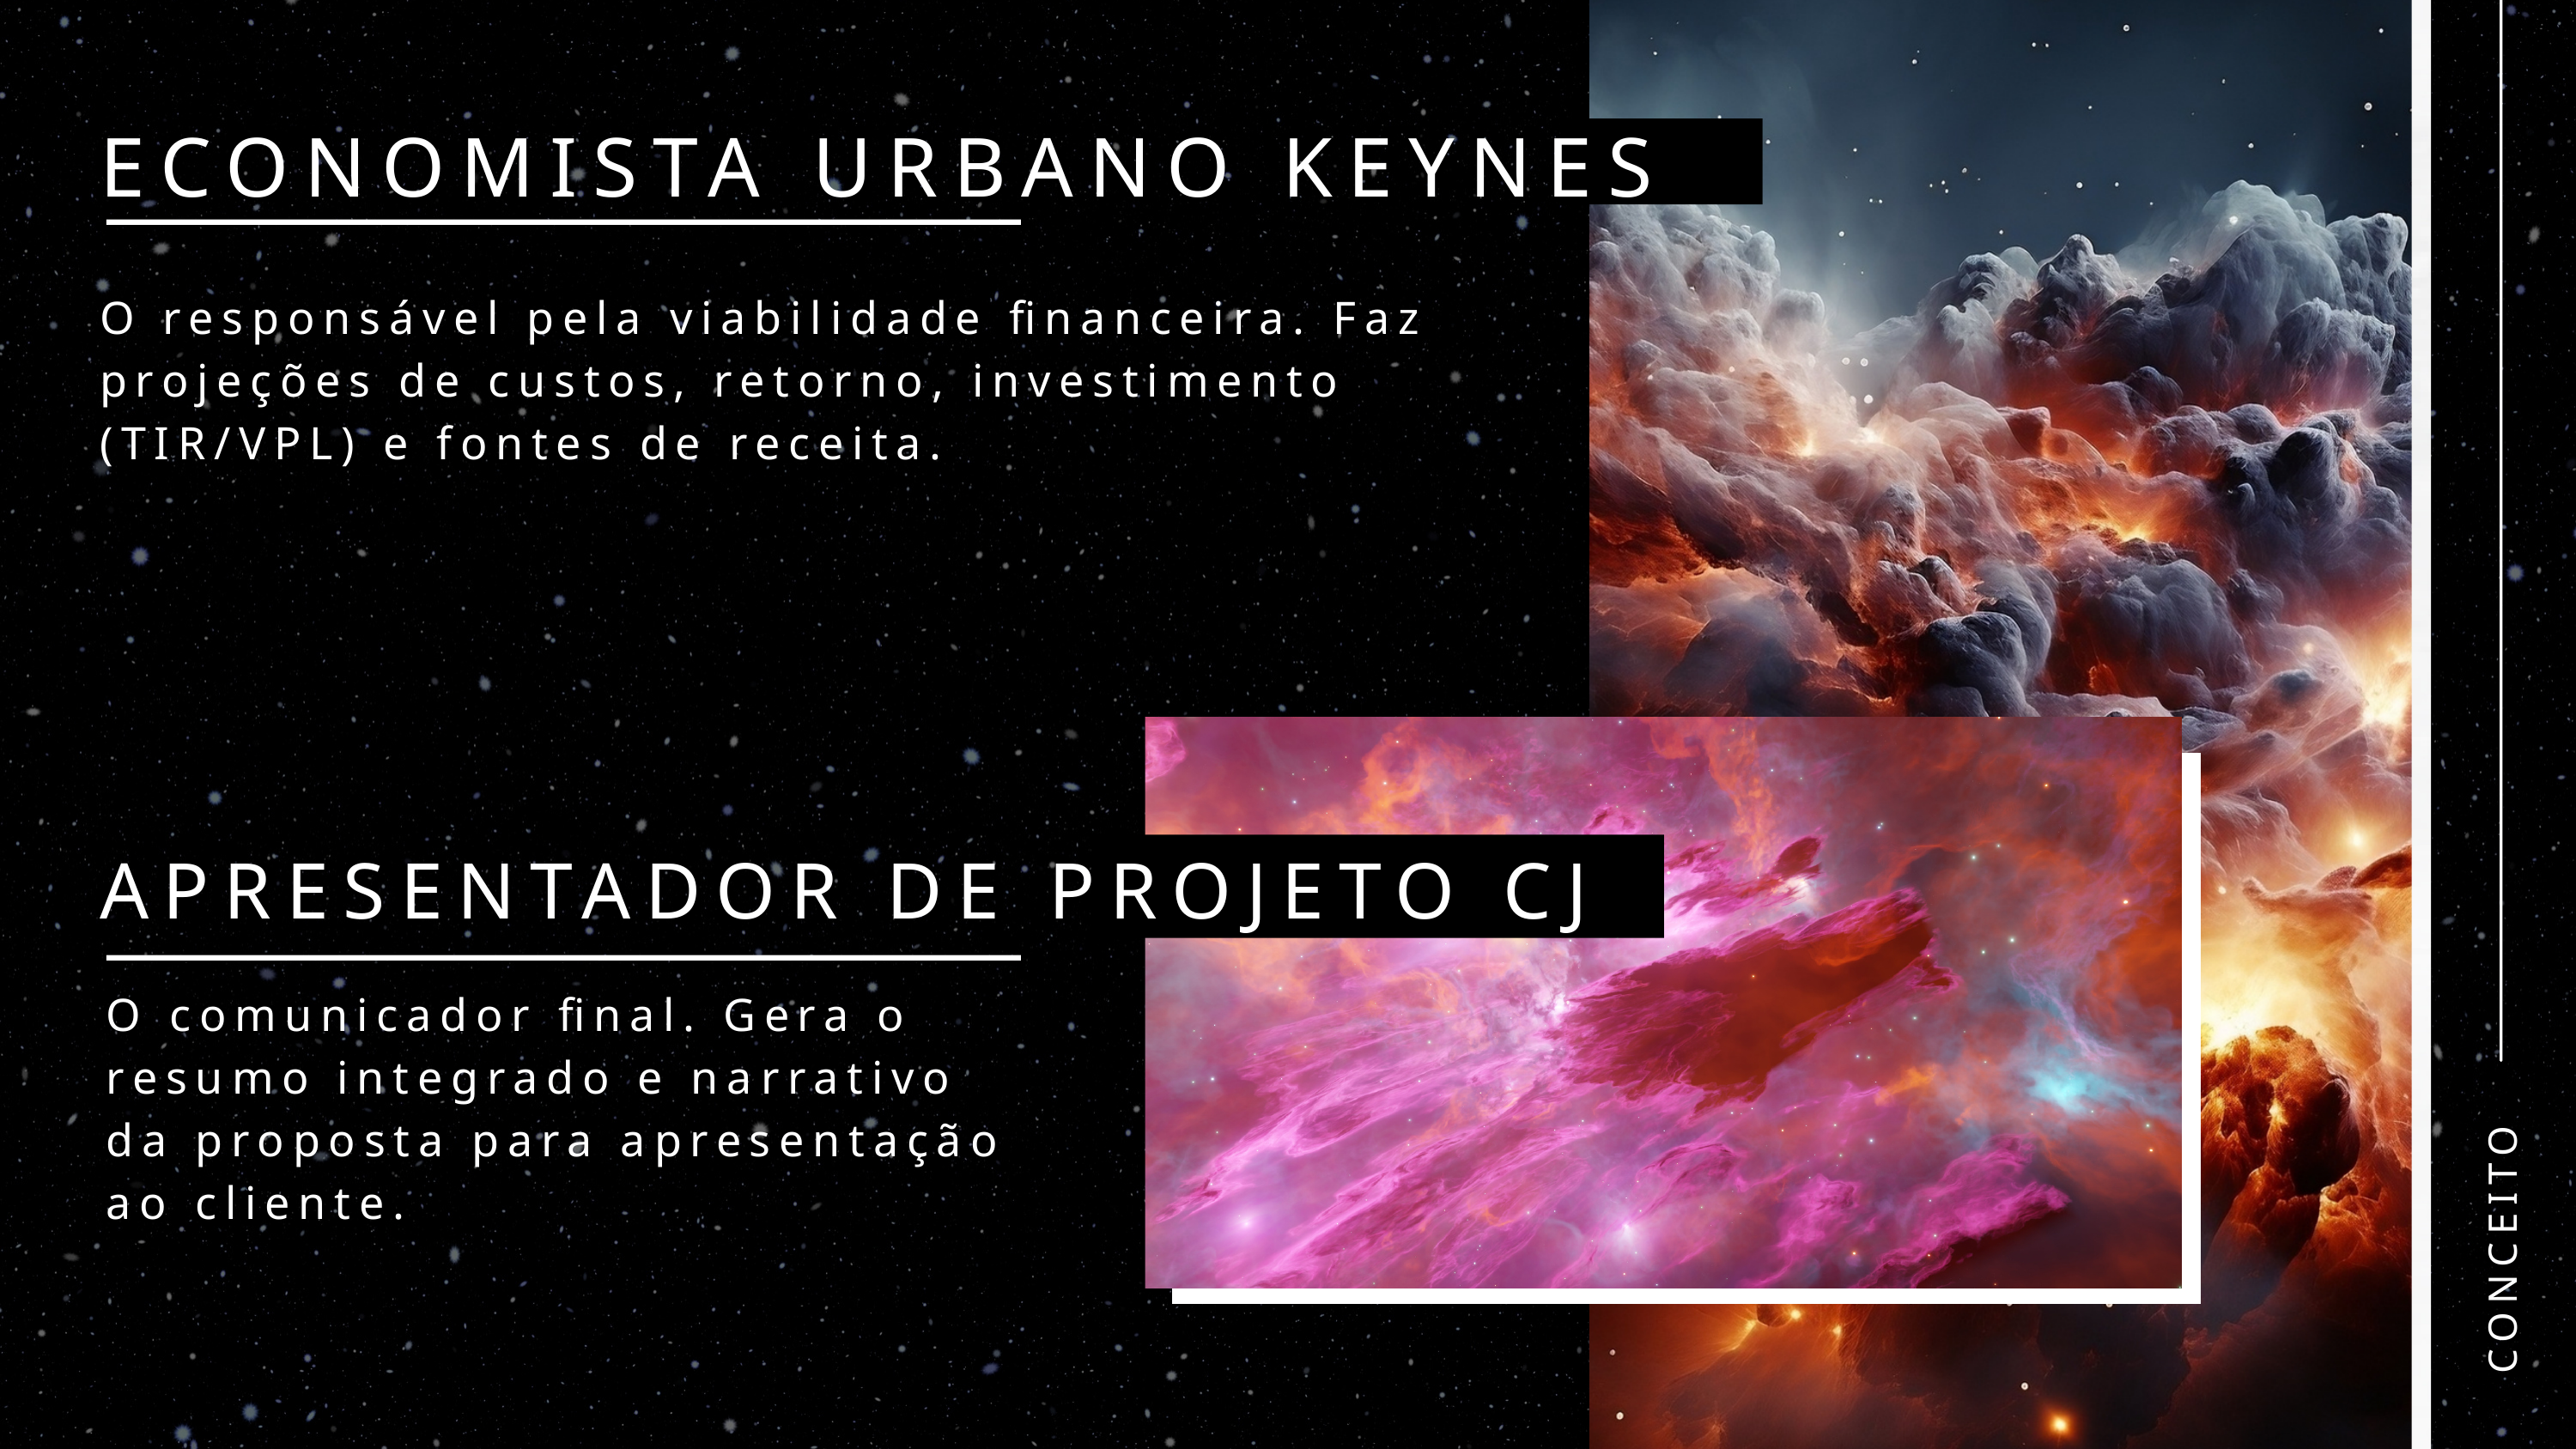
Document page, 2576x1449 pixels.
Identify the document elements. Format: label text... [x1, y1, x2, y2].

text_box ECONOMISTA URBANO KEYNES [100, 99, 1742, 214]
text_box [1171, 752, 2202, 1304]
text_box [1589, 0, 2412, 1449]
text_box APRESENTADOR DE PROJETO CJ [100, 827, 1167, 935]
text_box [2412, 0, 2432, 1449]
text_box O responsável pela viabilidade financeira. Faz projeções de custos, retorno, investimento (TIR/VPL) e fontes de receita. [100, 281, 1510, 531]
text_box [1145, 935, 1167, 1289]
text_box [1145, 717, 2182, 827]
text_box [2432, 0, 2576, 1449]
text_box CONCEITO [2469, 851, 2525, 1374]
text_box [0, 0, 1589, 1449]
text_box O comunicador final. Gera o resumo integrado e narrativo da proposta para apresentação ao cliente. [106, 977, 1041, 1291]
